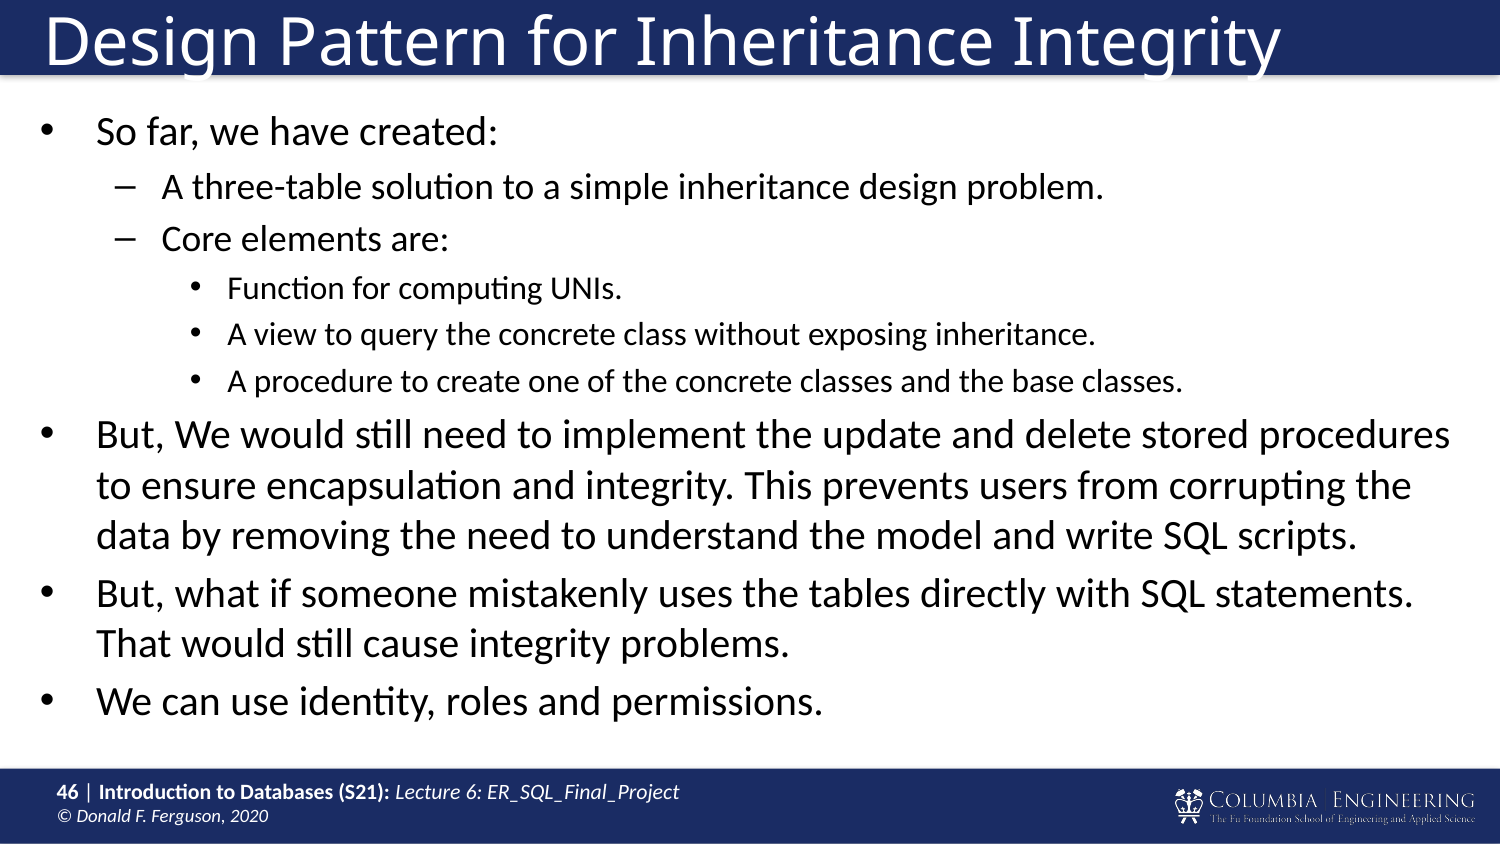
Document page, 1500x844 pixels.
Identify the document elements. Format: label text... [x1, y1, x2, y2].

list So far, we have created: A three-table solution to a simple inheritance design problem. Core elements are: Function for computing UNIs. A view to query the concrete class without exposing inheritance. A procedure to create one of the concrete classes and the base classes. But, We would still need to implement the update and delete stored procedures to ensure encapsulation and integrity. This prevents users from corrupting the data by removing the need to understand the model and write SQL scripts. But, what if someone mistakenly uses the tables directly with SQL statements. That would still cause integrity problems. We can use identity, roles and permissions. [24, 96, 1475, 760]
title Design Pattern for Inheritance Integrity [28, 0, 1450, 73]
